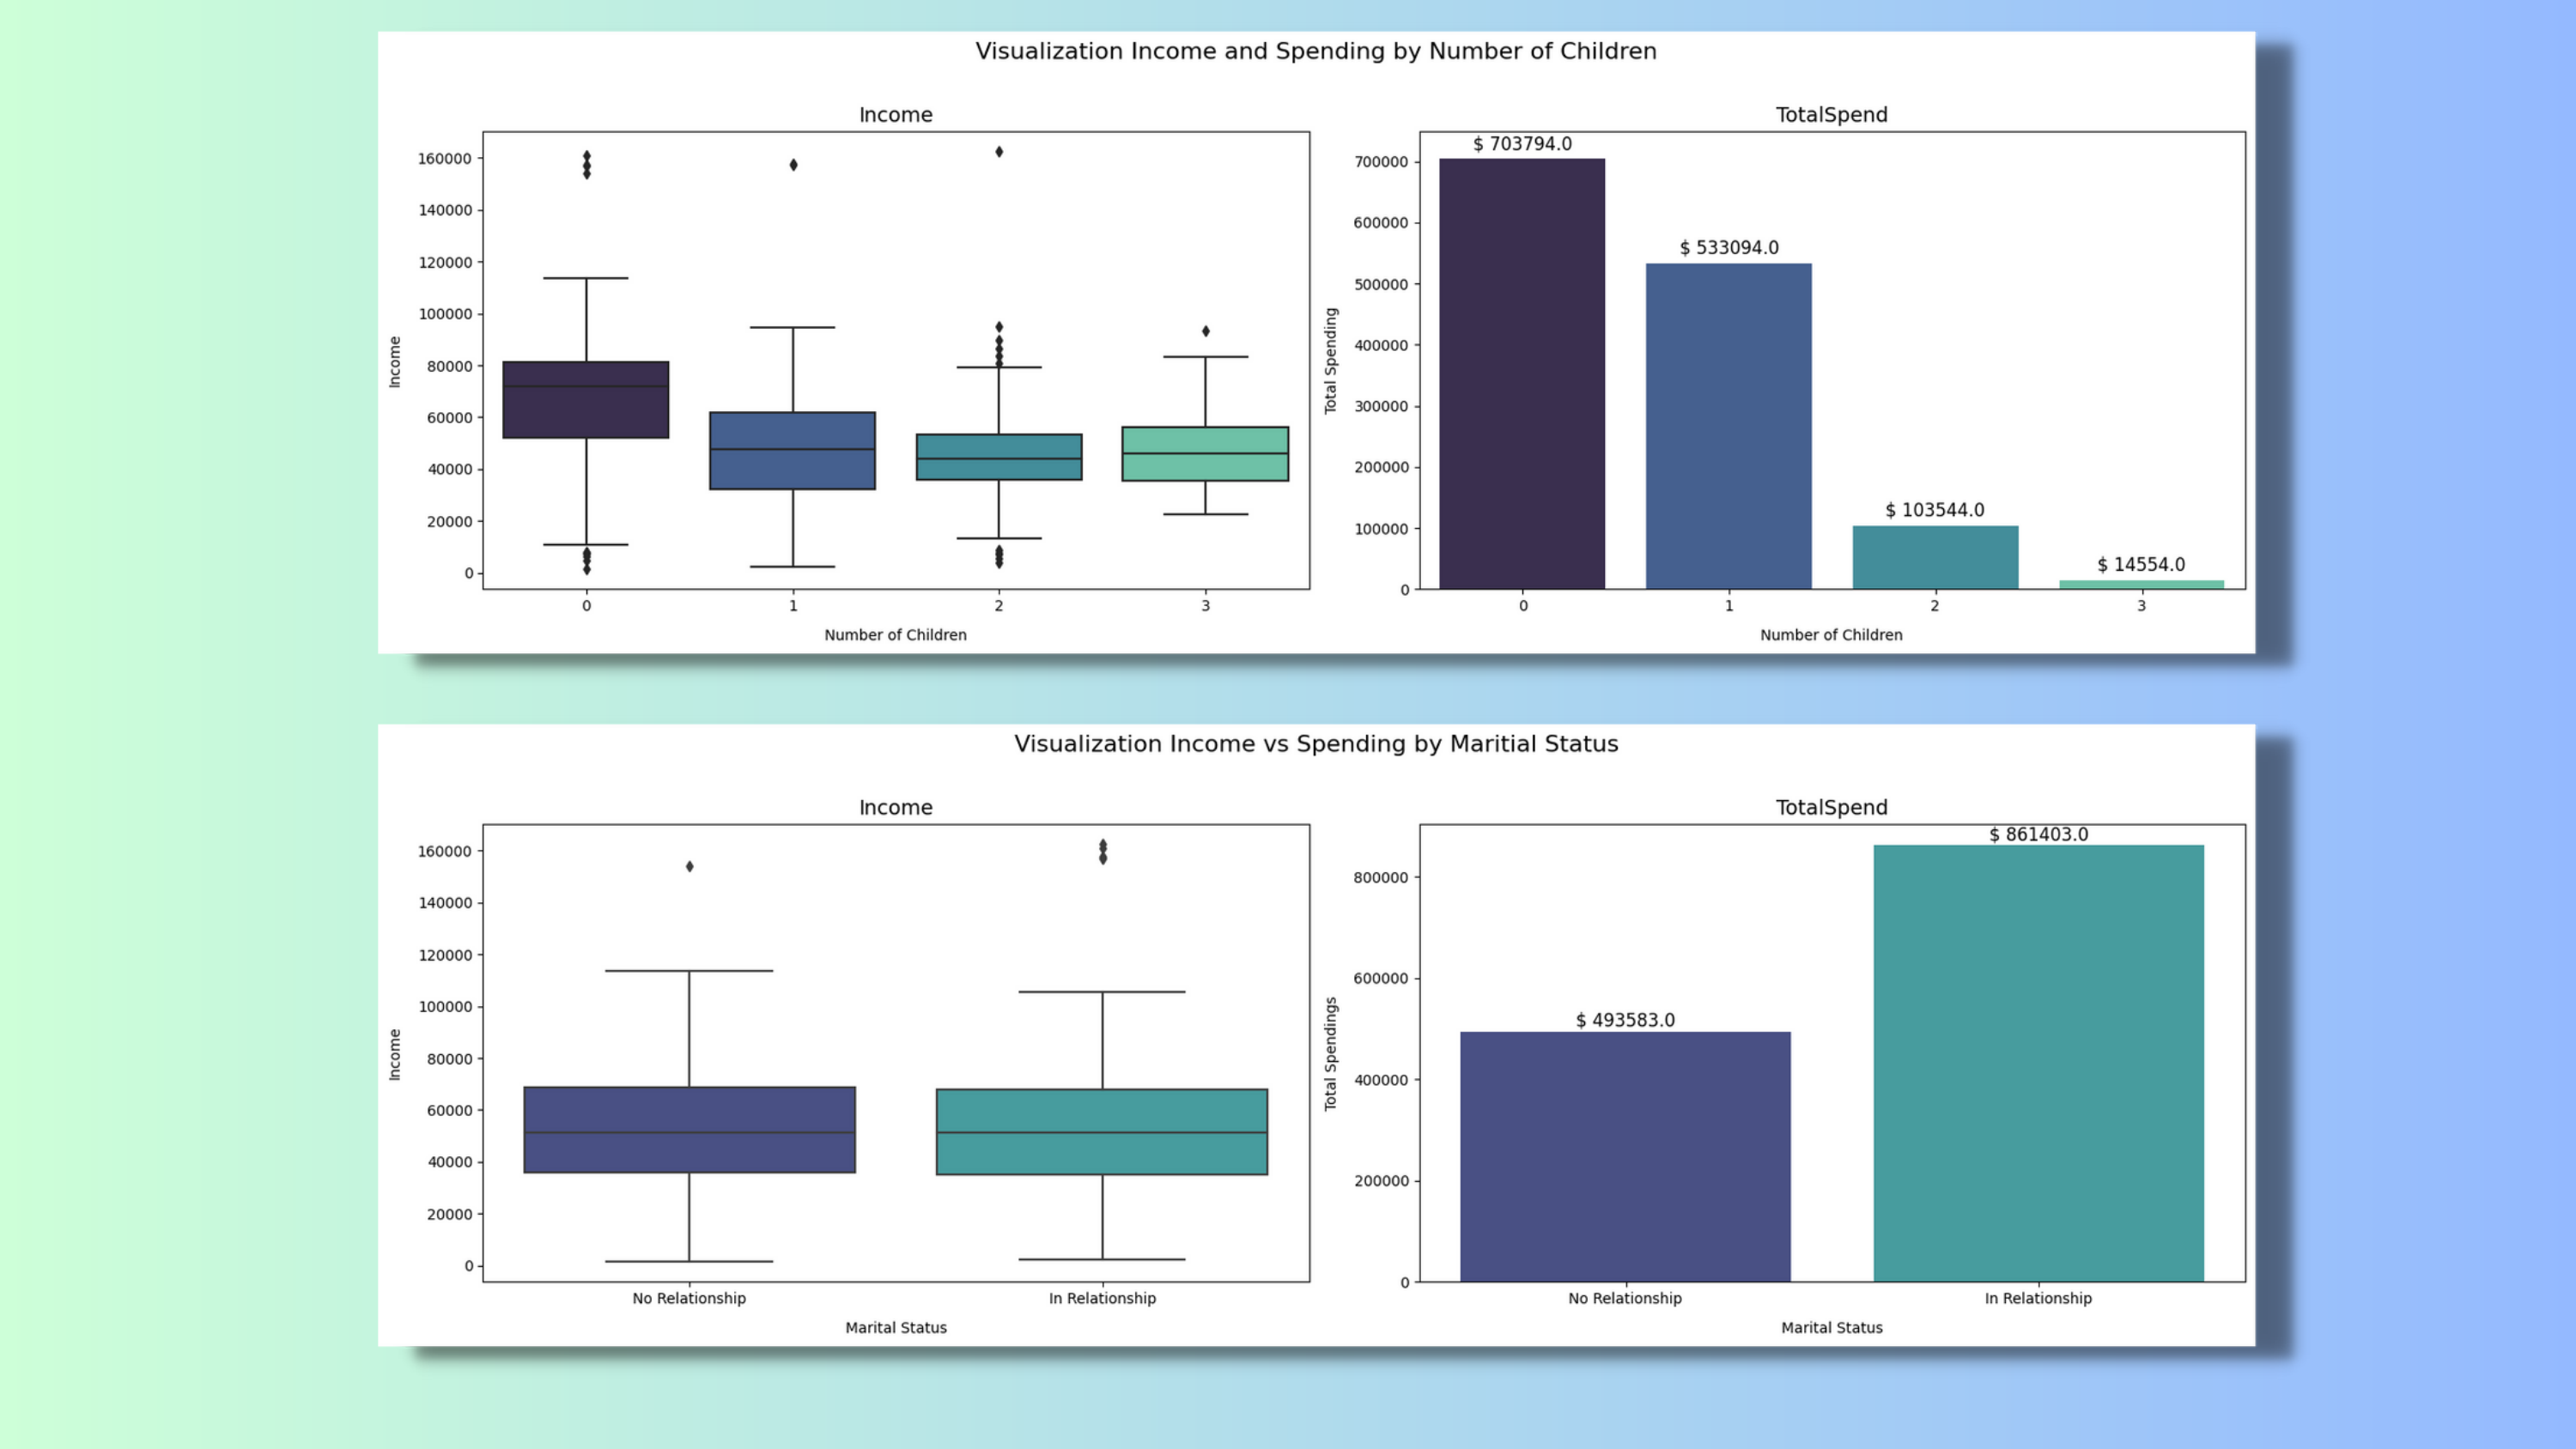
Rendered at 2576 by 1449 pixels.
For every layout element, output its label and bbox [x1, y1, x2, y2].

text_box [378, 22, 2312, 688]
text_box [378, 715, 2312, 1380]
